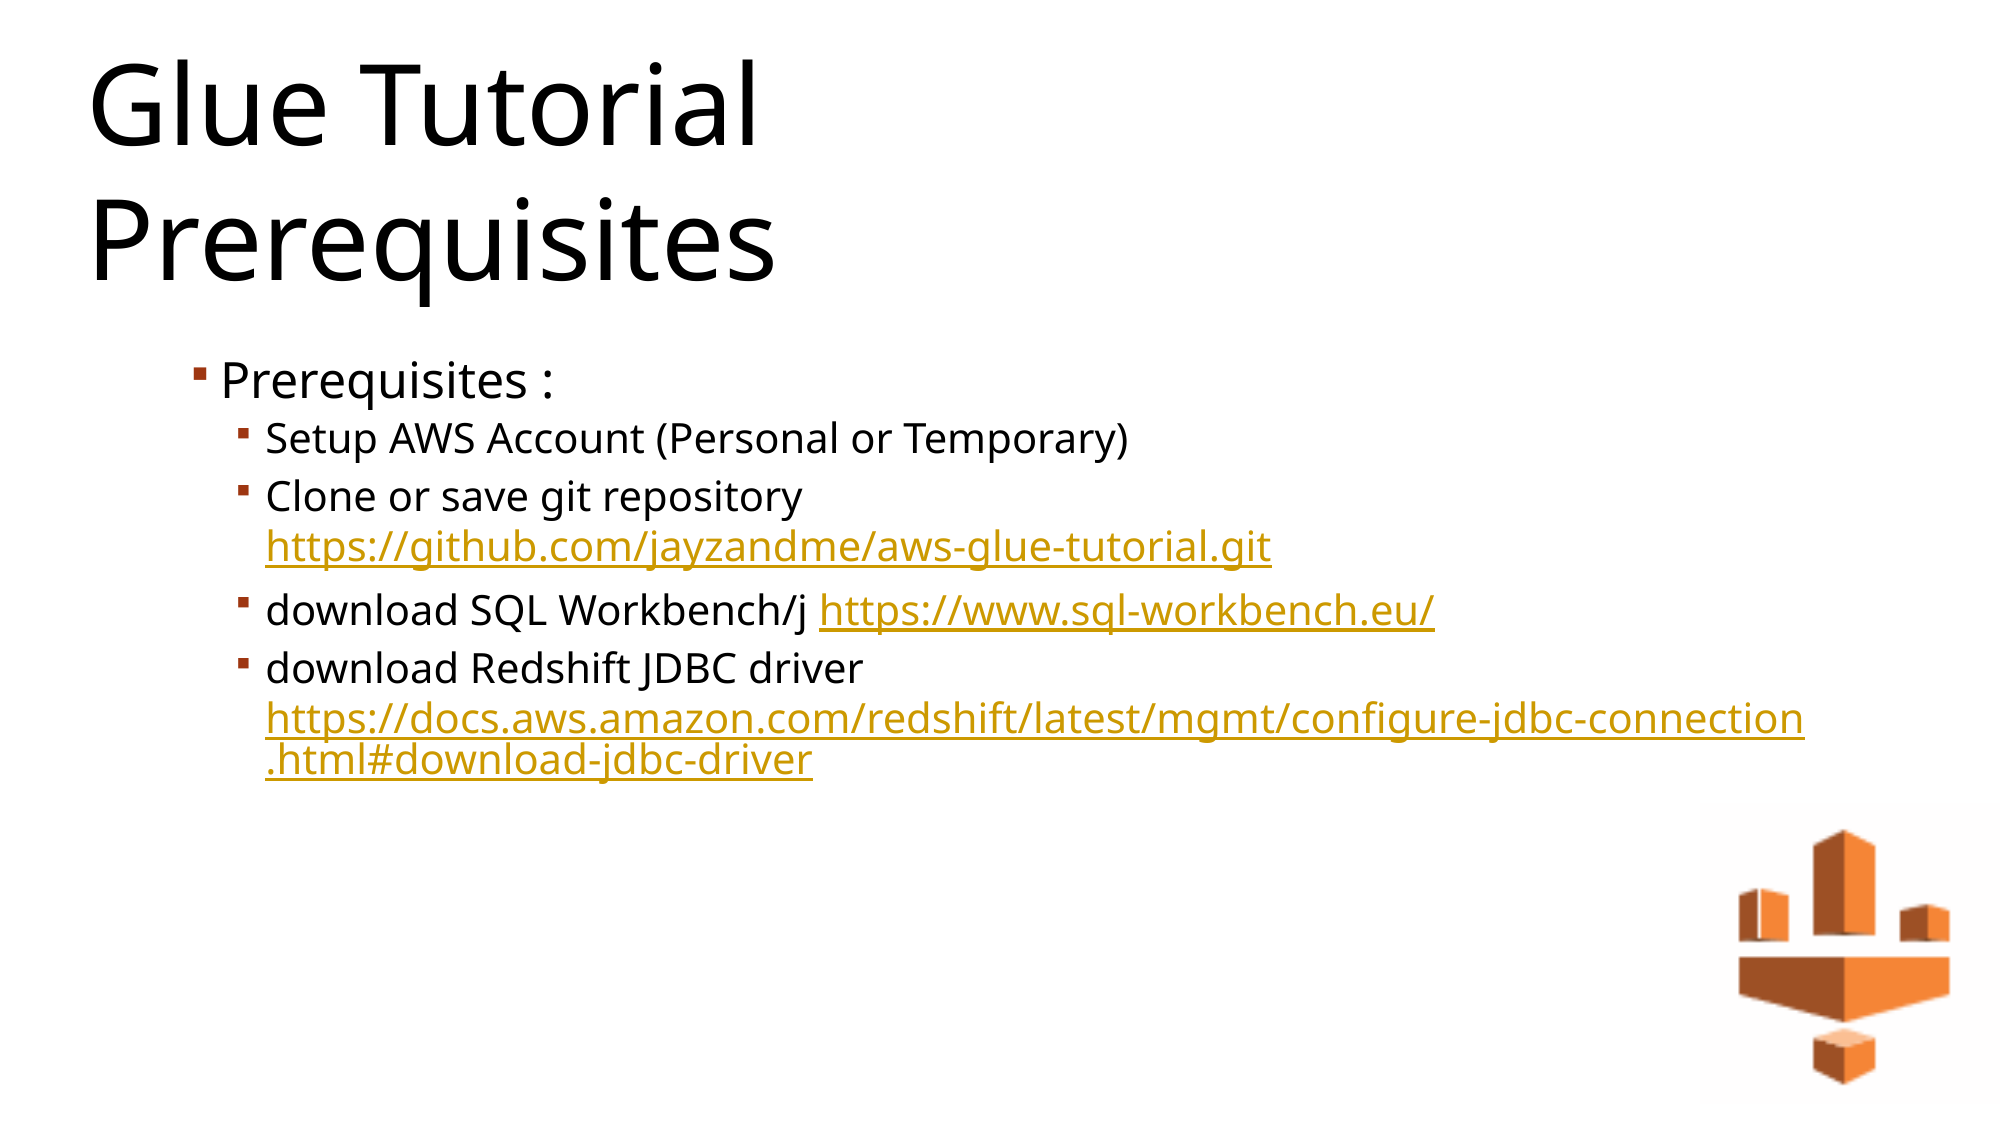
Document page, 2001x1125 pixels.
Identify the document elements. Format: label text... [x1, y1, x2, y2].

list Prerequisites : Setup AWS Account (Personal or Temporary) Clone or save git repository https://github.com/jayzandme/aws-glue-tutorial.git download SQL Workbench/j https://www.sql-workbench.eu/ download Redshift JDBC driver https://docs.aws.amazon.com/redshift/latest/mgmt/configure-jdbc-connection.html#download-jdbc-driver [175, 348, 1826, 1013]
picture [1700, 803, 2000, 1104]
text_box Glue Tutorial Prerequisites [72, 25, 1493, 311]
